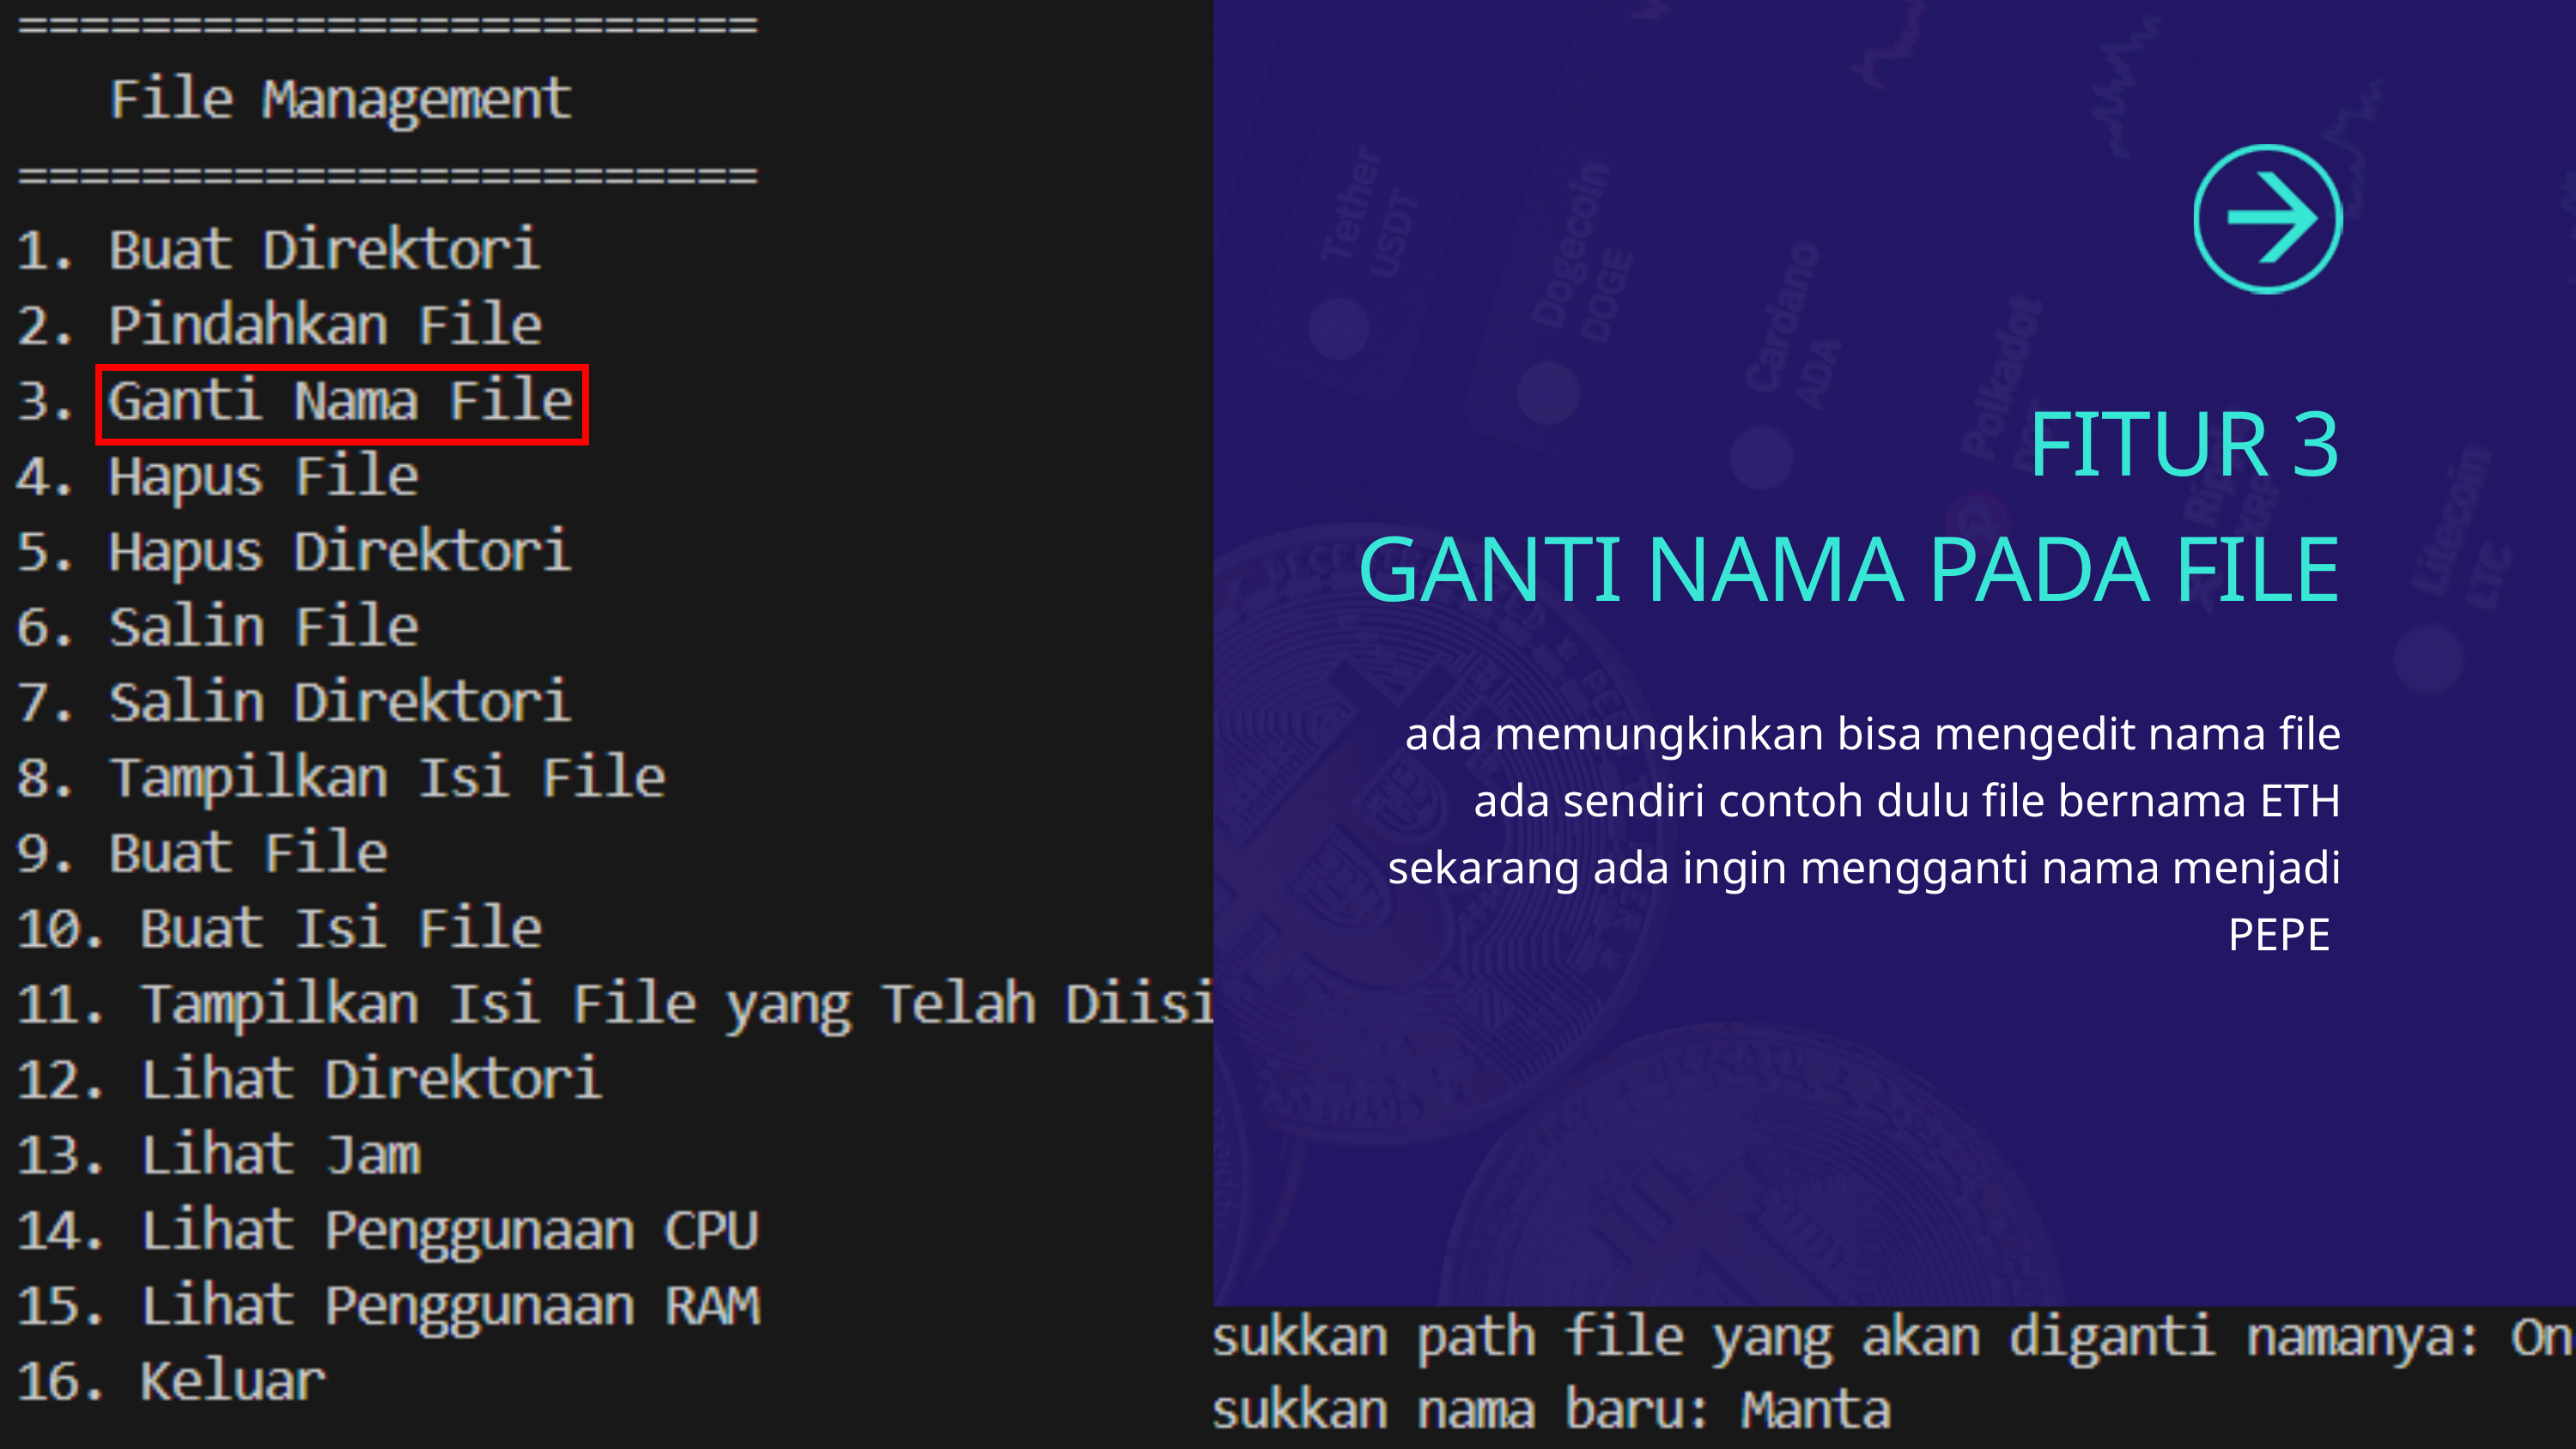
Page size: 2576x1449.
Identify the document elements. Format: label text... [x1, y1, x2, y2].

text_box [1214, 0, 2576, 1307]
text_box ada memungkinkan bisa mengedit nama file ada sendiri contoh dulu file bernama ETH sekarang ada ingin mengganti nama menjadi PEPE [1376, 691, 2343, 960]
text_box FITUR 3 GANTI NAMA PADA FILE [1243, 368, 2343, 620]
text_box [98, 367, 586, 443]
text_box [0, 0, 1214, 1449]
text_box [2193, 144, 2343, 294]
text_box [1217, 1307, 2576, 1449]
